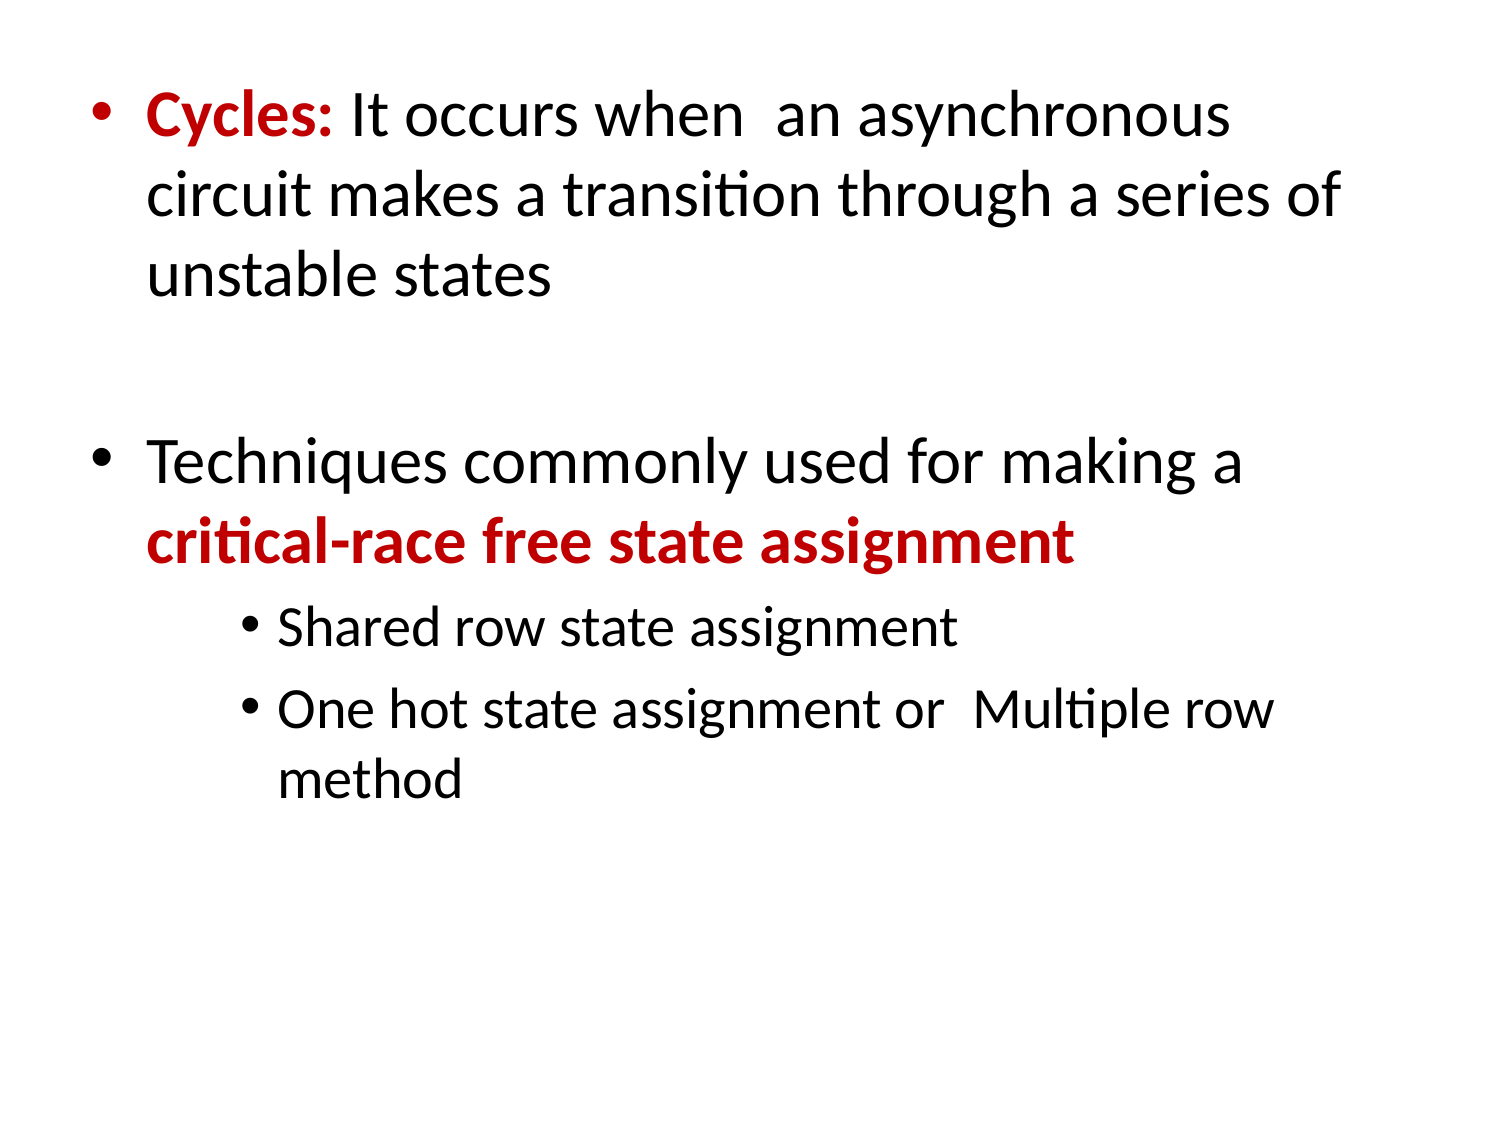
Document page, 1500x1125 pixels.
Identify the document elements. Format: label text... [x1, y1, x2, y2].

list Cycles: It occurs when an asynchronous circuit makes a transition through a series of unstable states Techniques commonly used for making a critical-race free state assignment Shared row state assignment One hot state assignment or Multiple row method [75, 62, 1425, 1005]
